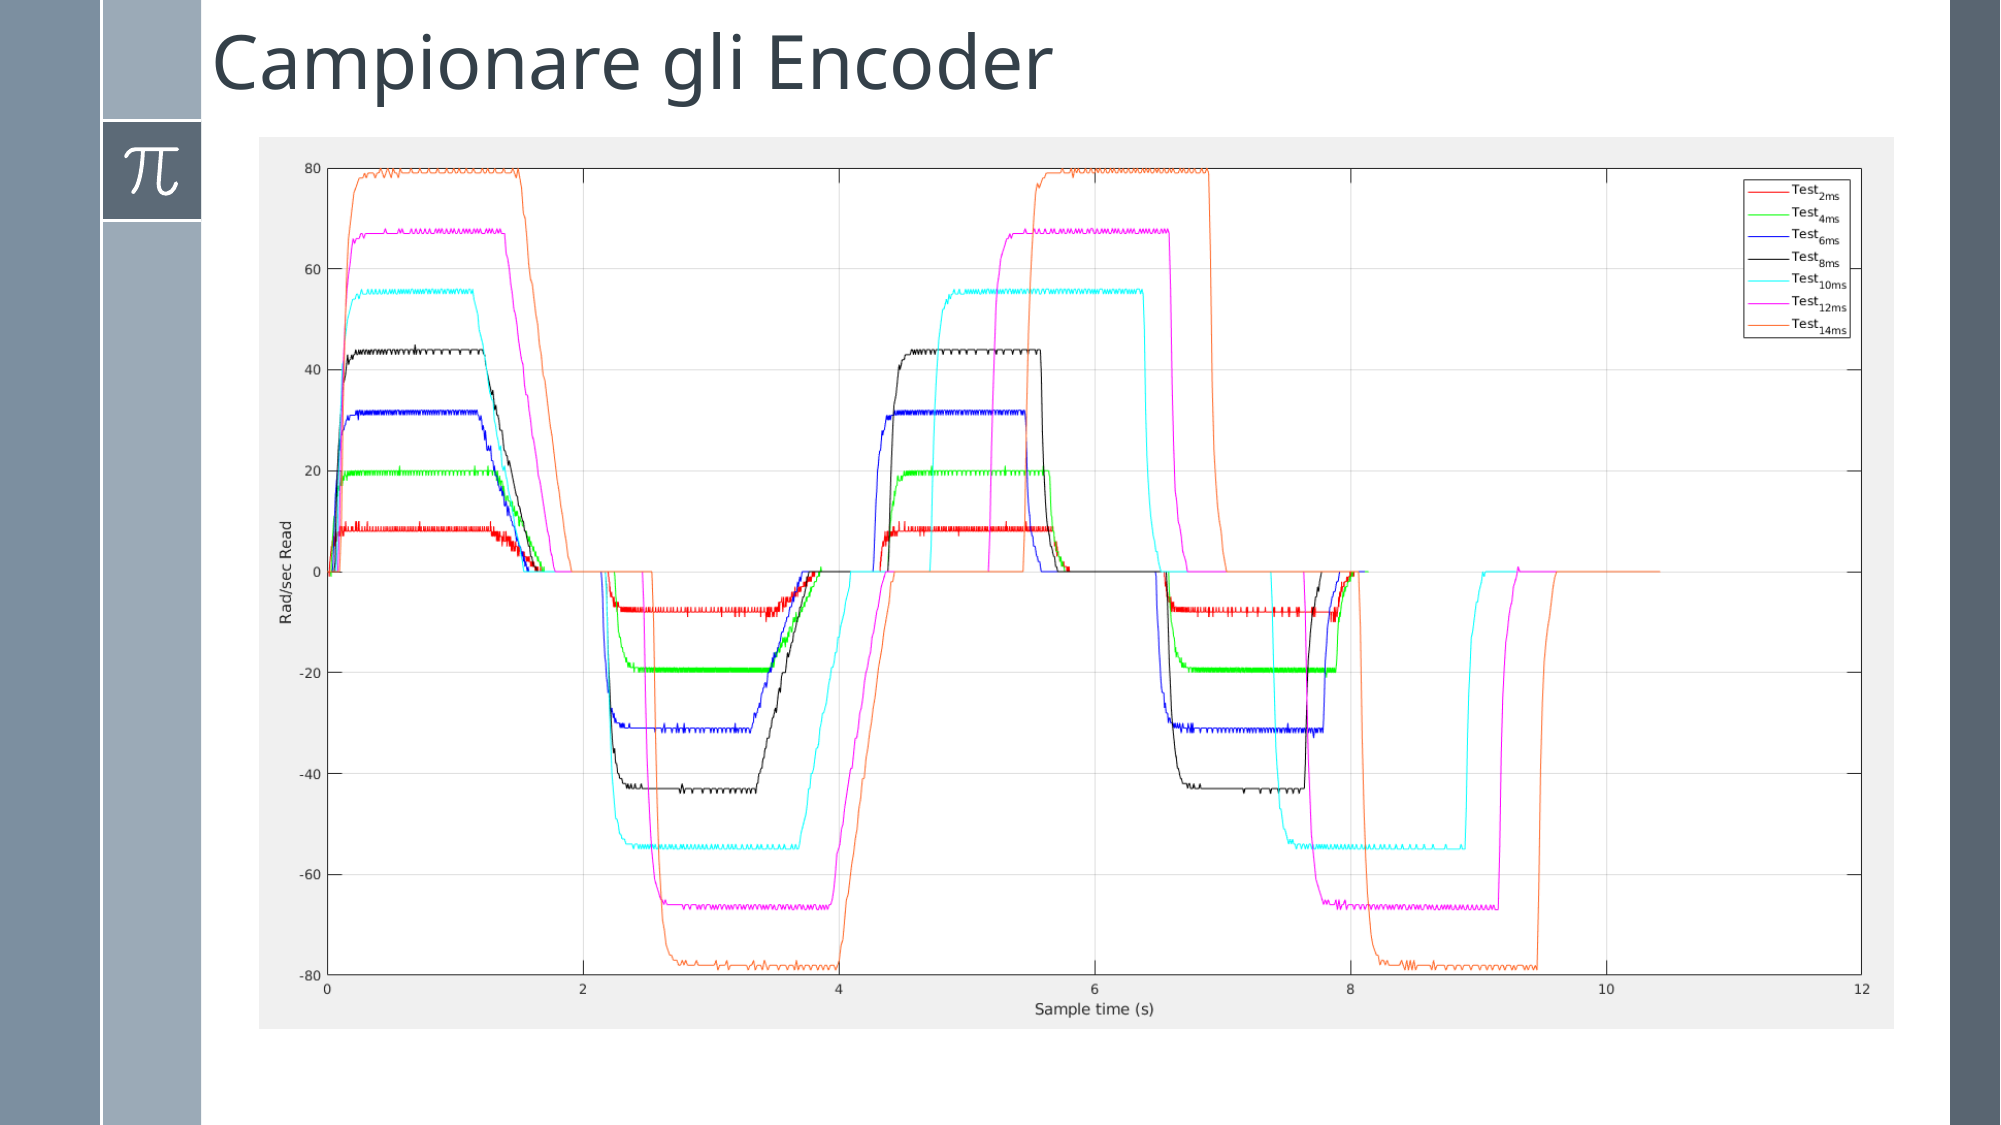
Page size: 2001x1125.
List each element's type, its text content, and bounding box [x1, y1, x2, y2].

title Campionare gli Encoder [196, 7, 1802, 114]
picture [259, 137, 1894, 1029]
